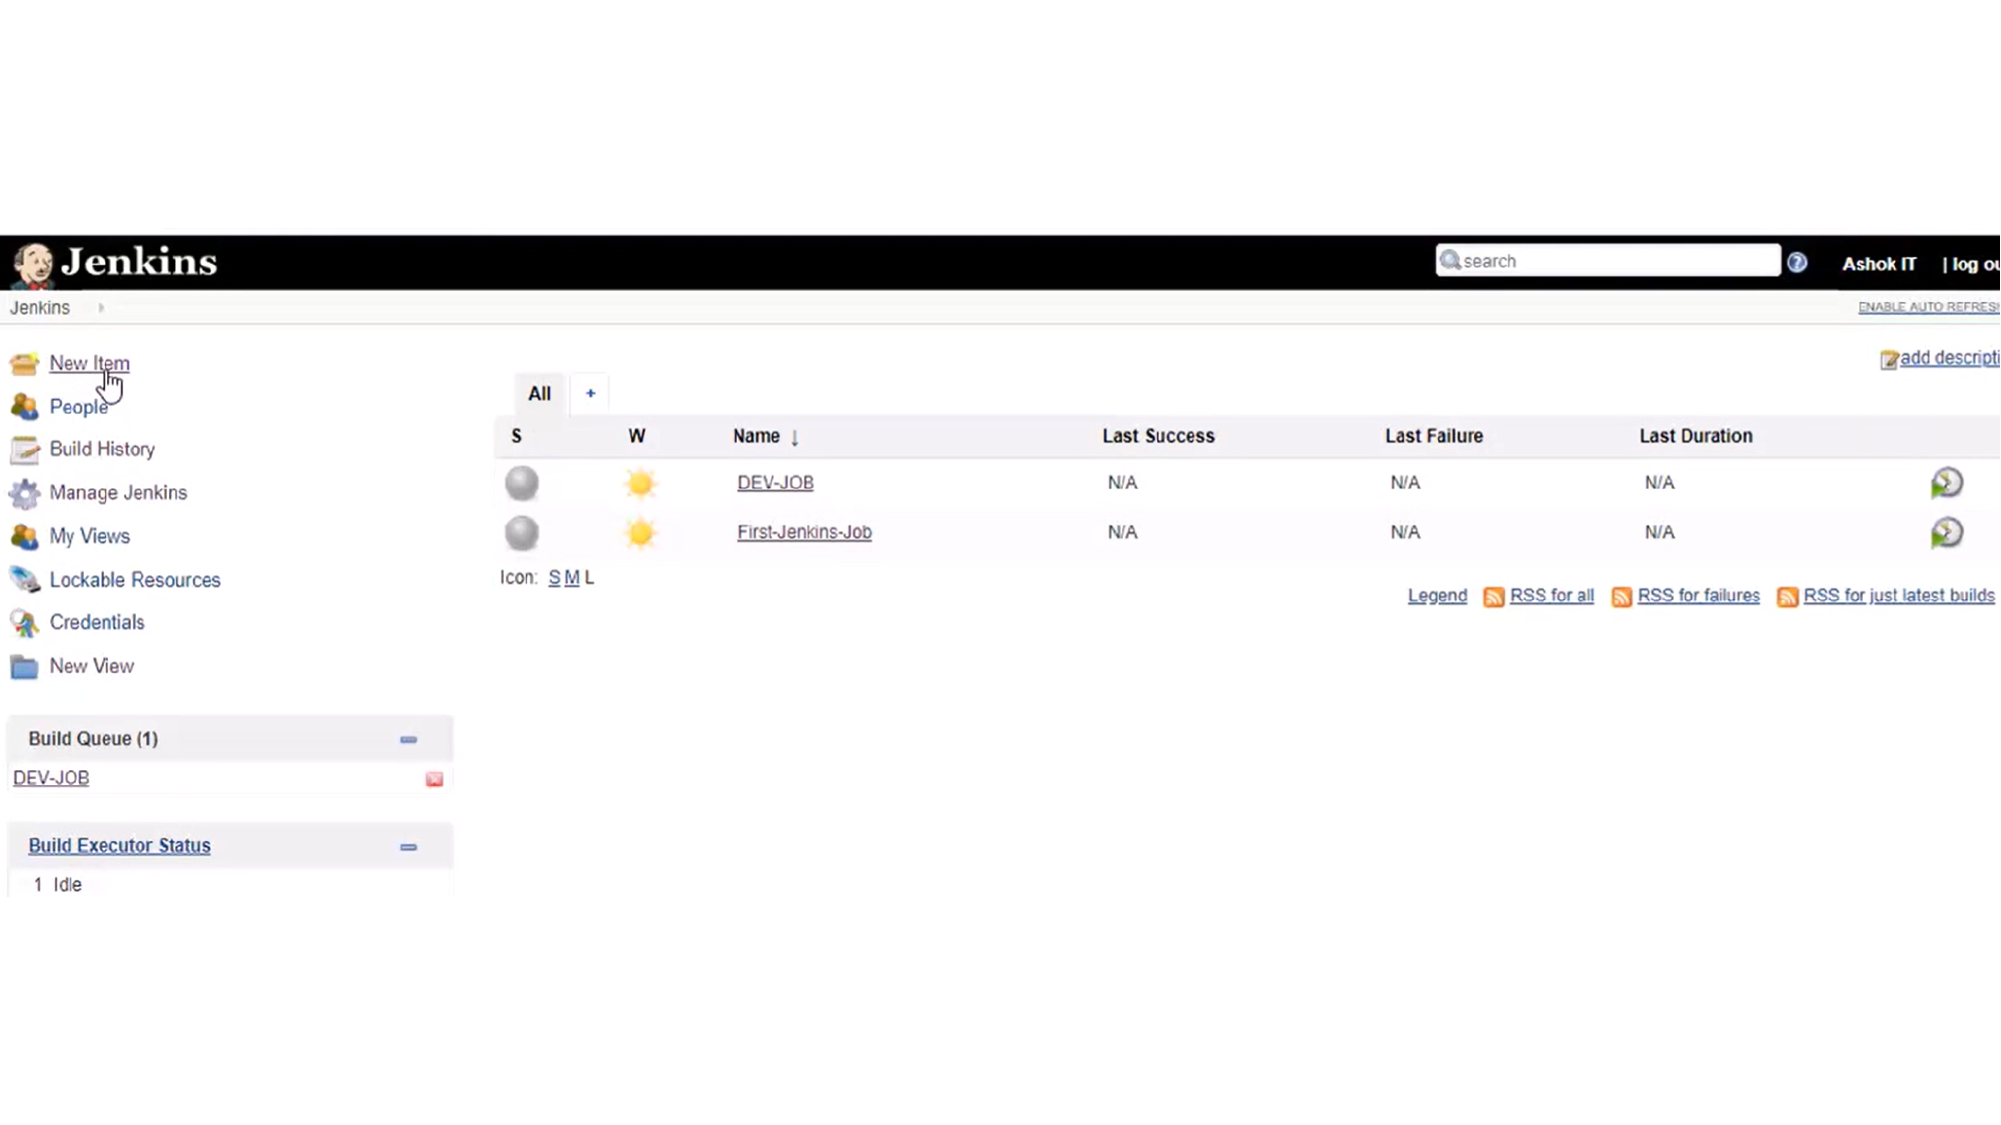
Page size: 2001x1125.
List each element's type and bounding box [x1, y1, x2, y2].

picture [0, 228, 2000, 897]
